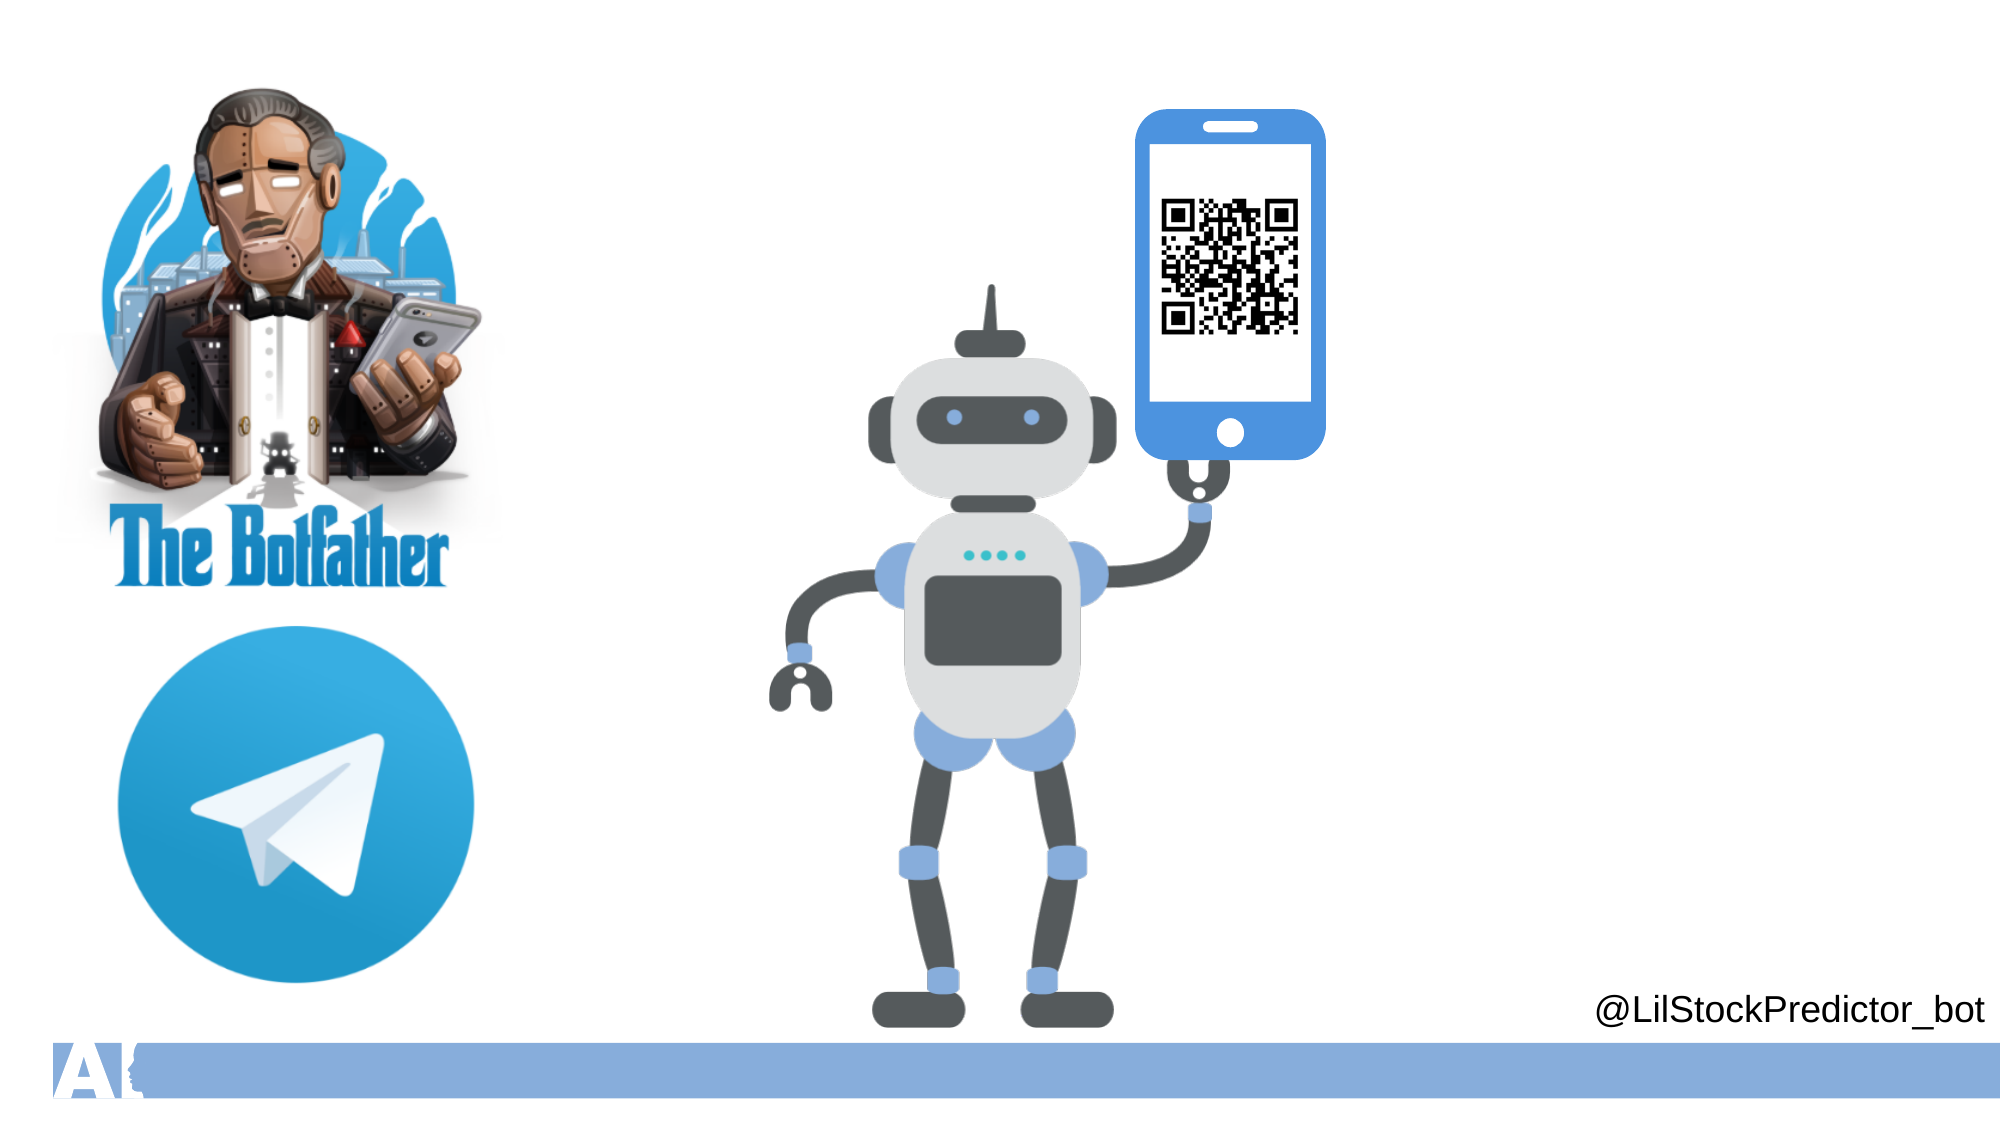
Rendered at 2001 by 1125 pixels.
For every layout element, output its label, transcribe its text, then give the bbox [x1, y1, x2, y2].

text_box @LilStockPredictor_bot [1579, 977, 2000, 1038]
picture [65, 614, 550, 992]
picture [769, 193, 1305, 1028]
text_box [1135, 109, 1326, 461]
picture [43, 71, 572, 603]
